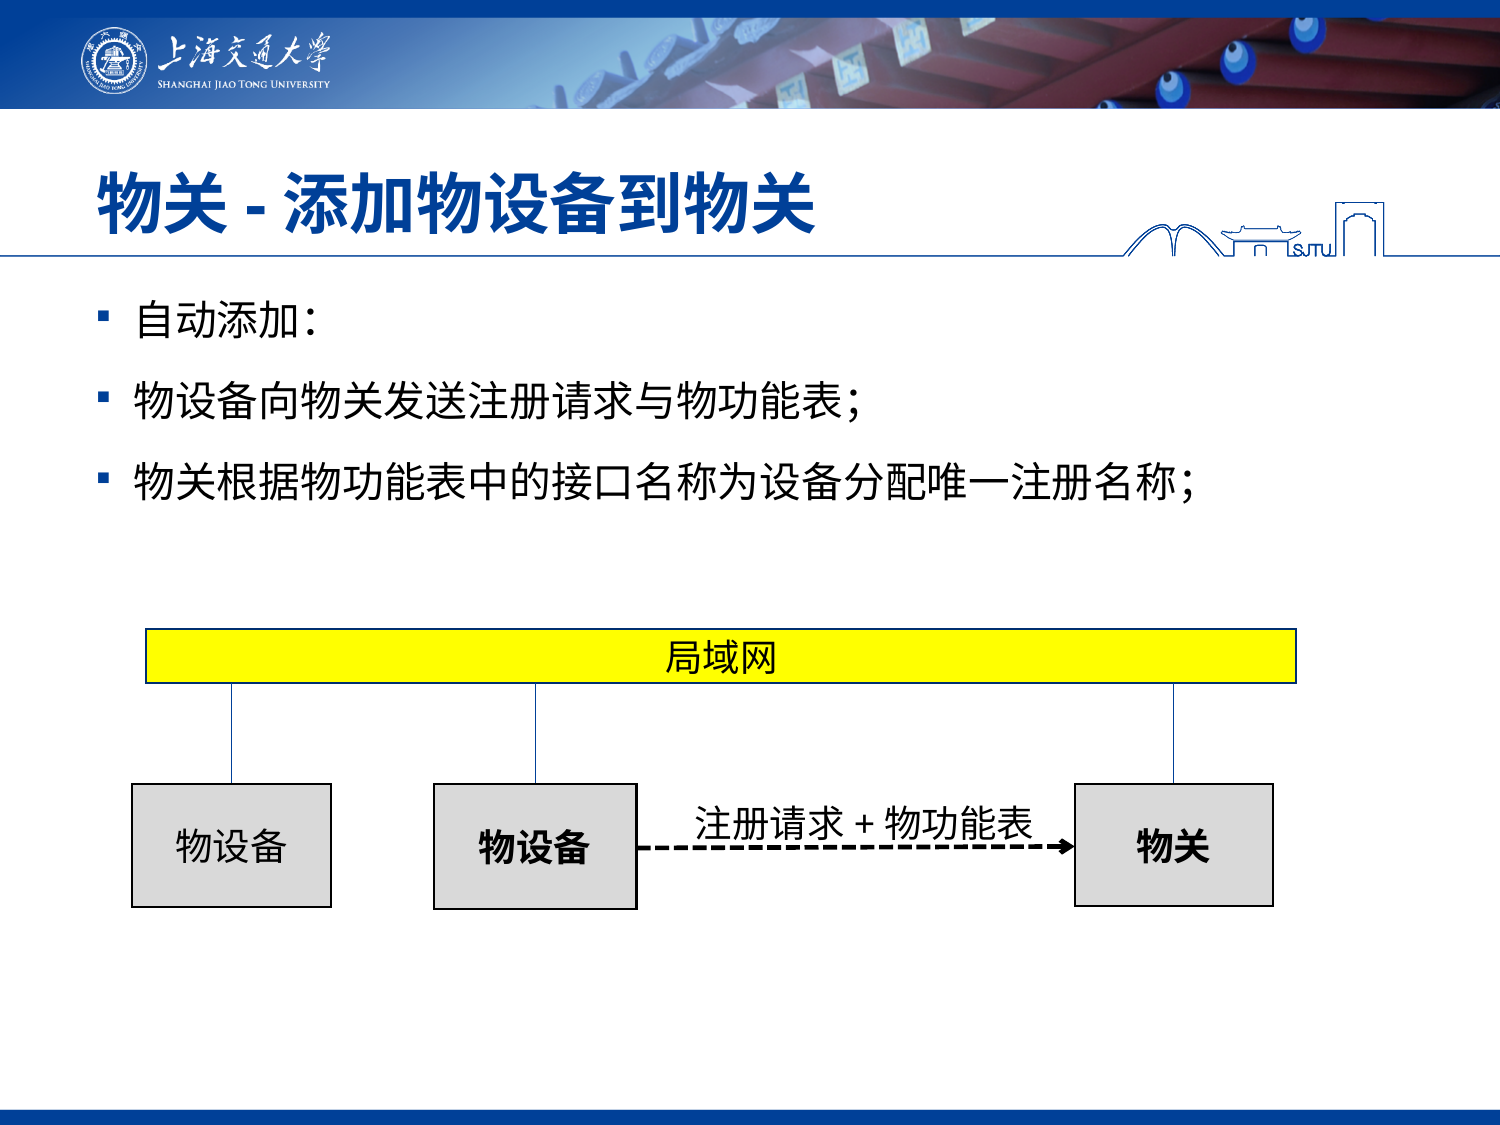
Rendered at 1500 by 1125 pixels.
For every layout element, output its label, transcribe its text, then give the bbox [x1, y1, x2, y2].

text_box 注册请求+物功能表 [679, 848, 1049, 853]
text_box 物设备 [433, 783, 638, 910]
text_box 物关 [1074, 783, 1274, 907]
list 自动添加： 物设备向物关发送注册请求与物功能表； 物关根据物功能表中的接口名称为设备分配唯一注册名称； [81, 276, 1455, 629]
text_box 注册请求+物功能表 [679, 792, 1049, 846]
title 物关-添加物设备到物关 [81, 159, 1455, 254]
picture [0, 18, 1500, 109]
text_box 物设备 [131, 783, 332, 908]
text_box 局域网 [145, 628, 1297, 684]
